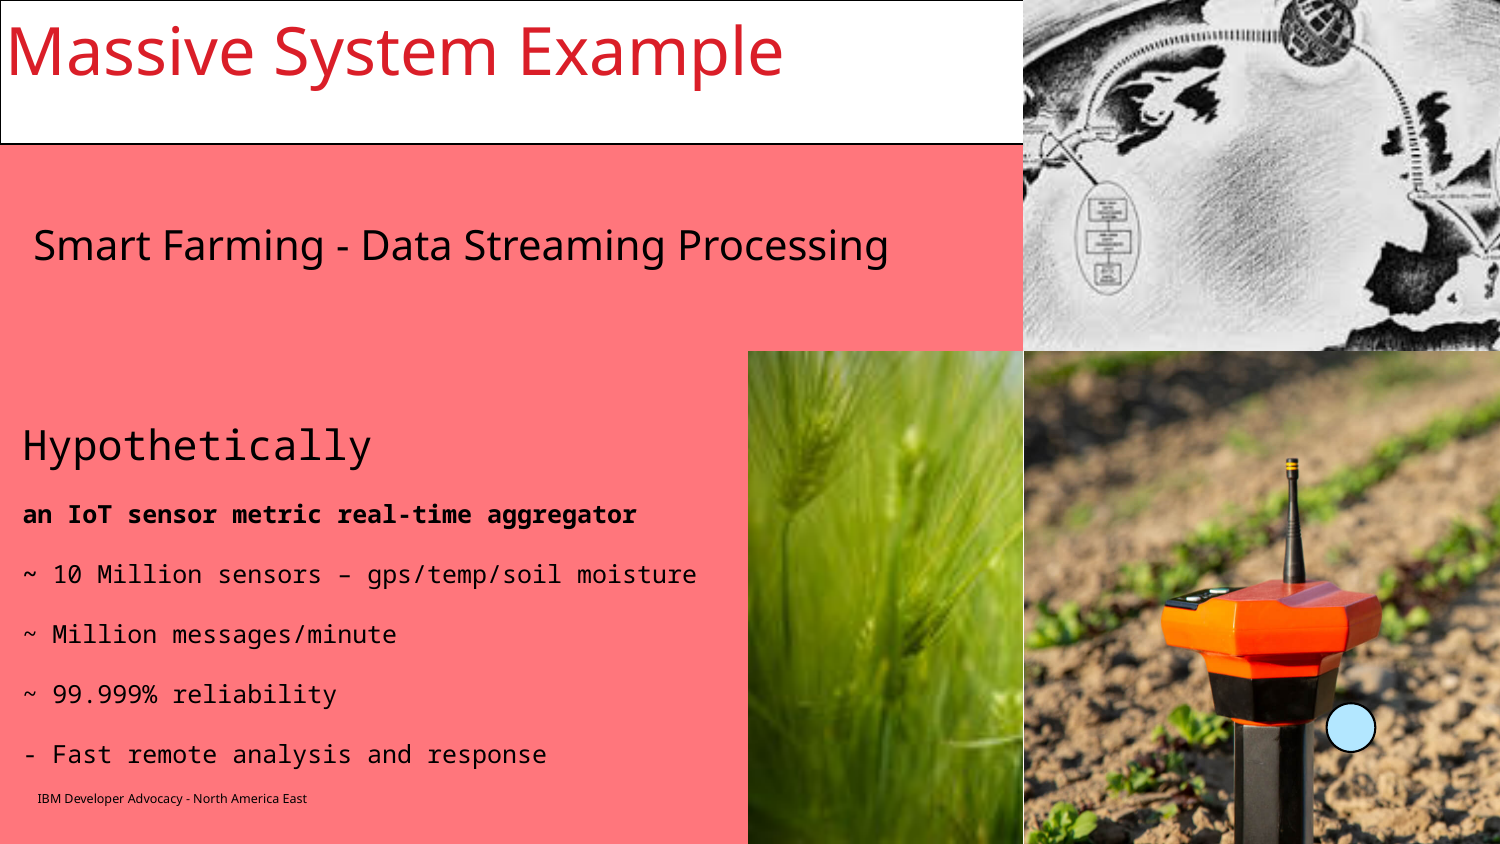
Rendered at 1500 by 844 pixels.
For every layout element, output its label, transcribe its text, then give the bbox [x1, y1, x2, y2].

picture [748, 0, 1500, 844]
footer IBM Developer Advocacy - North America East [37, 785, 713, 813]
text_box Massive System Example [0, 0, 1018, 146]
title Smart Farming - Data Streaming Processing Hypothetically an IoT sensor metric real-time aggregator ~ 10 Million sensors – gps/temp/soil moisture ~ Million messages/minute ~ 99.999% reliability - Fast remote analysis and response [22, 146, 1018, 735]
